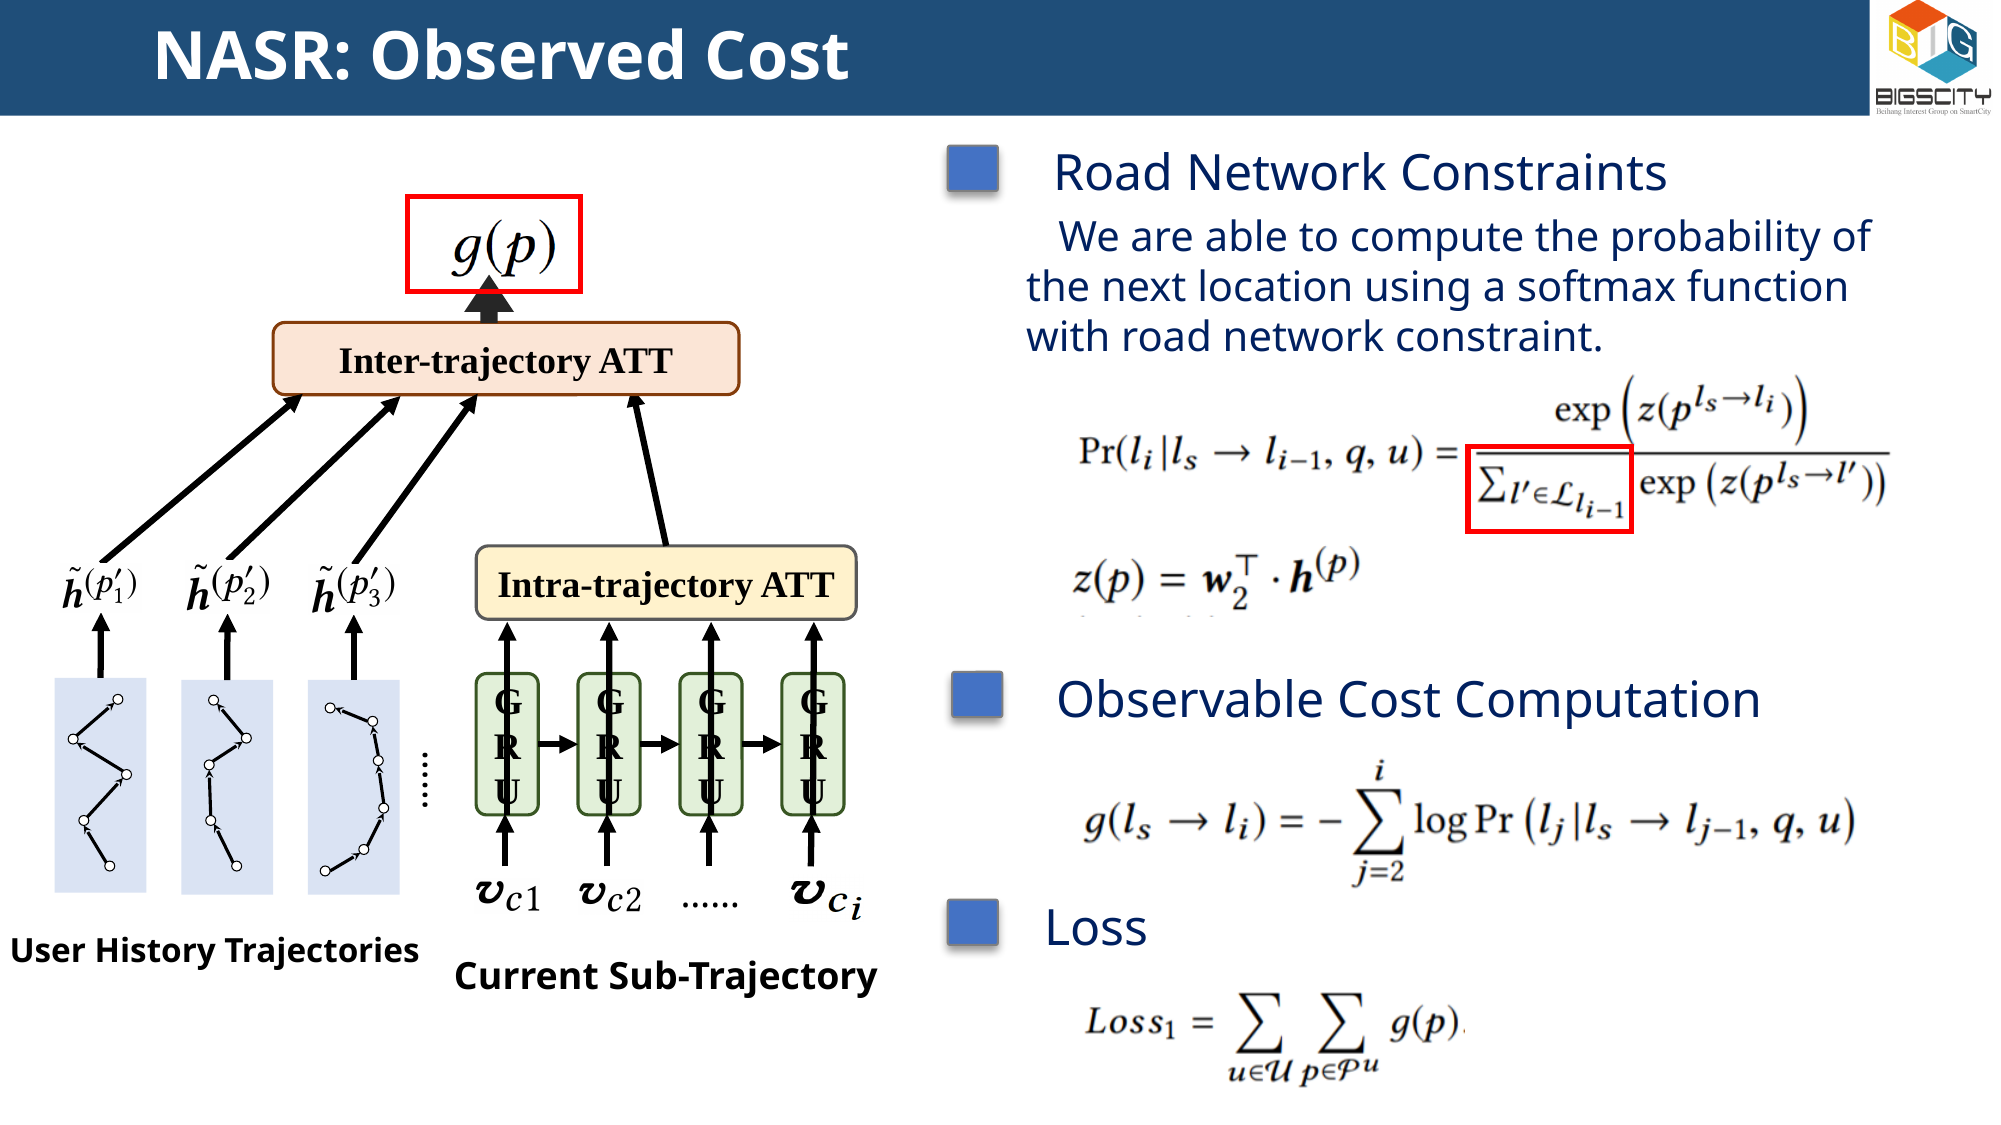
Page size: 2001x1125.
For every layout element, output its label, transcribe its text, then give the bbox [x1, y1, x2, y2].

text_box [946, 898, 999, 946]
text_box Loss [1029, 887, 1165, 963]
picture [789, 874, 864, 922]
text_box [631, 387, 667, 546]
text_box GRU [475, 672, 504, 816]
text_box GRU [715, 672, 744, 813]
title NASR: Observed Cost [137, 0, 1863, 116]
picture [1068, 540, 1370, 617]
picture [577, 879, 644, 915]
picture [185, 560, 270, 614]
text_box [303, 395, 401, 561]
text_box [407, 195, 581, 293]
text_box [462, 293, 516, 325]
text_box GRU [678, 672, 707, 813]
text_box We are able to compute the probability of the next location using a softmax function with road network constraint. [1011, 201, 1939, 367]
text_box GRU [813, 672, 846, 816]
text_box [100, 393, 303, 564]
picture [474, 878, 540, 914]
picture [60, 563, 142, 613]
text_box Current Sub-Trajectory [439, 944, 893, 1005]
text_box Intra-trajectory ATT [475, 544, 858, 621]
text_box …… [408, 735, 469, 848]
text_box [181, 679, 274, 895]
text_box GRU [613, 672, 642, 813]
text_box [951, 670, 1004, 719]
text_box …… [665, 867, 755, 922]
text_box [54, 677, 147, 893]
picture [1068, 361, 1895, 532]
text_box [353, 393, 478, 565]
text_box GRU [576, 672, 606, 813]
picture [1067, 958, 1465, 1109]
text_box [946, 144, 999, 192]
picture [308, 564, 400, 615]
text_box User History Trajectories [0, 921, 436, 977]
picture [1074, 742, 1863, 904]
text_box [505, 813, 812, 867]
picture [450, 213, 561, 284]
text_box GRU [780, 672, 810, 813]
text_box Road Network Constraints [1038, 133, 1684, 201]
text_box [307, 679, 400, 895]
text_box Inter-trajectory ATT [272, 321, 741, 396]
text_box Observable Cost Computation [1042, 659, 1779, 735]
text_box GRU [510, 672, 540, 813]
picture [1876, 0, 1993, 116]
